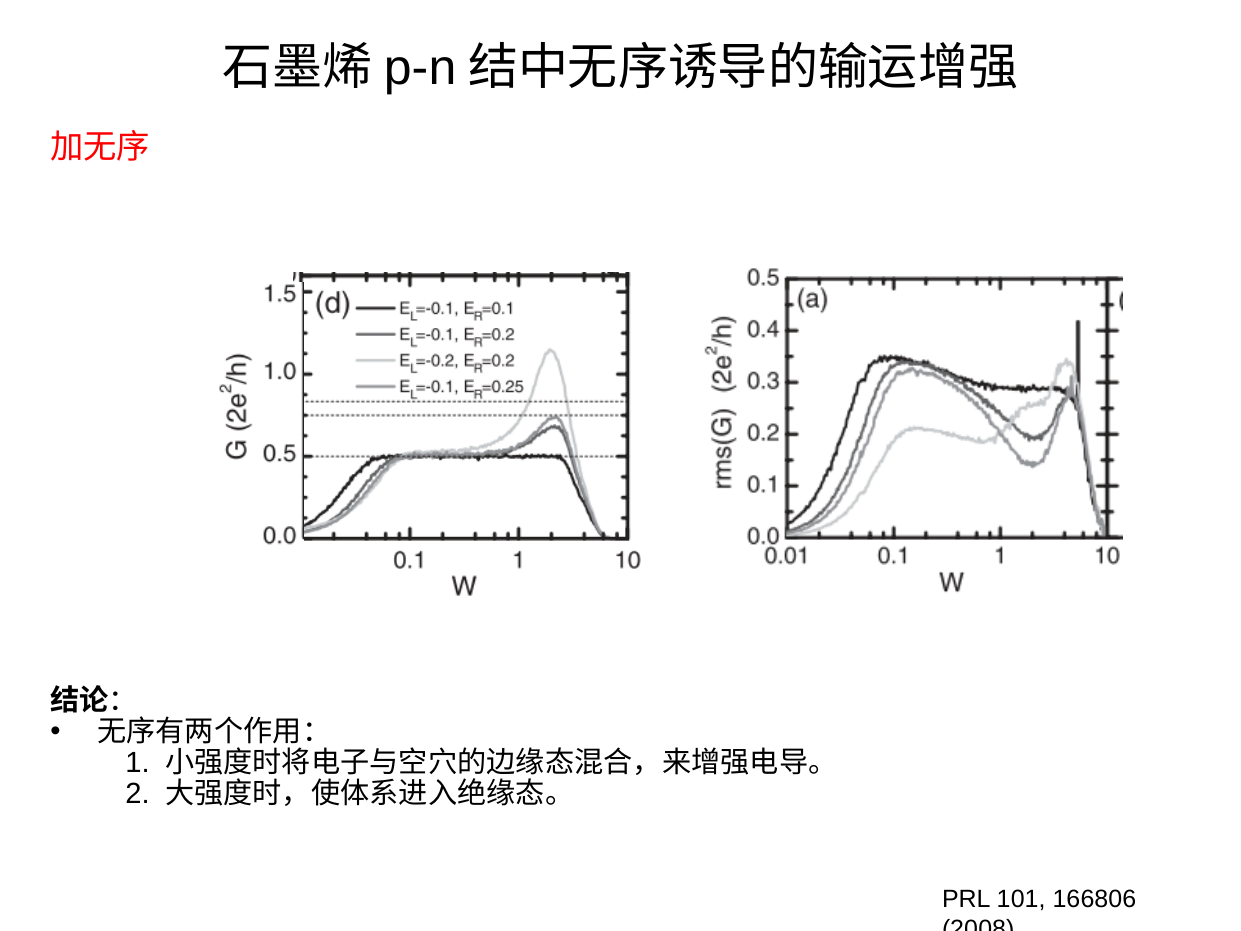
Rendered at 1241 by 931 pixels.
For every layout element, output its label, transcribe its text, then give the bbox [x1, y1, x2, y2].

picture [699, 264, 1123, 601]
text_box 结论： 无序有两个作用： 1. 小强度时将电子与空穴的边缘态混合，来增强电导。 2. 大强度时，使体系进入绝缘态。 [35, 656, 1205, 818]
picture [212, 271, 646, 601]
text_box 加无序 [35, 117, 204, 172]
text_box 石墨烯p-n结中无序诱导的输运增强 [207, 27, 1033, 103]
text_box PRL 101, 166806 (2008) [927, 875, 1222, 931]
